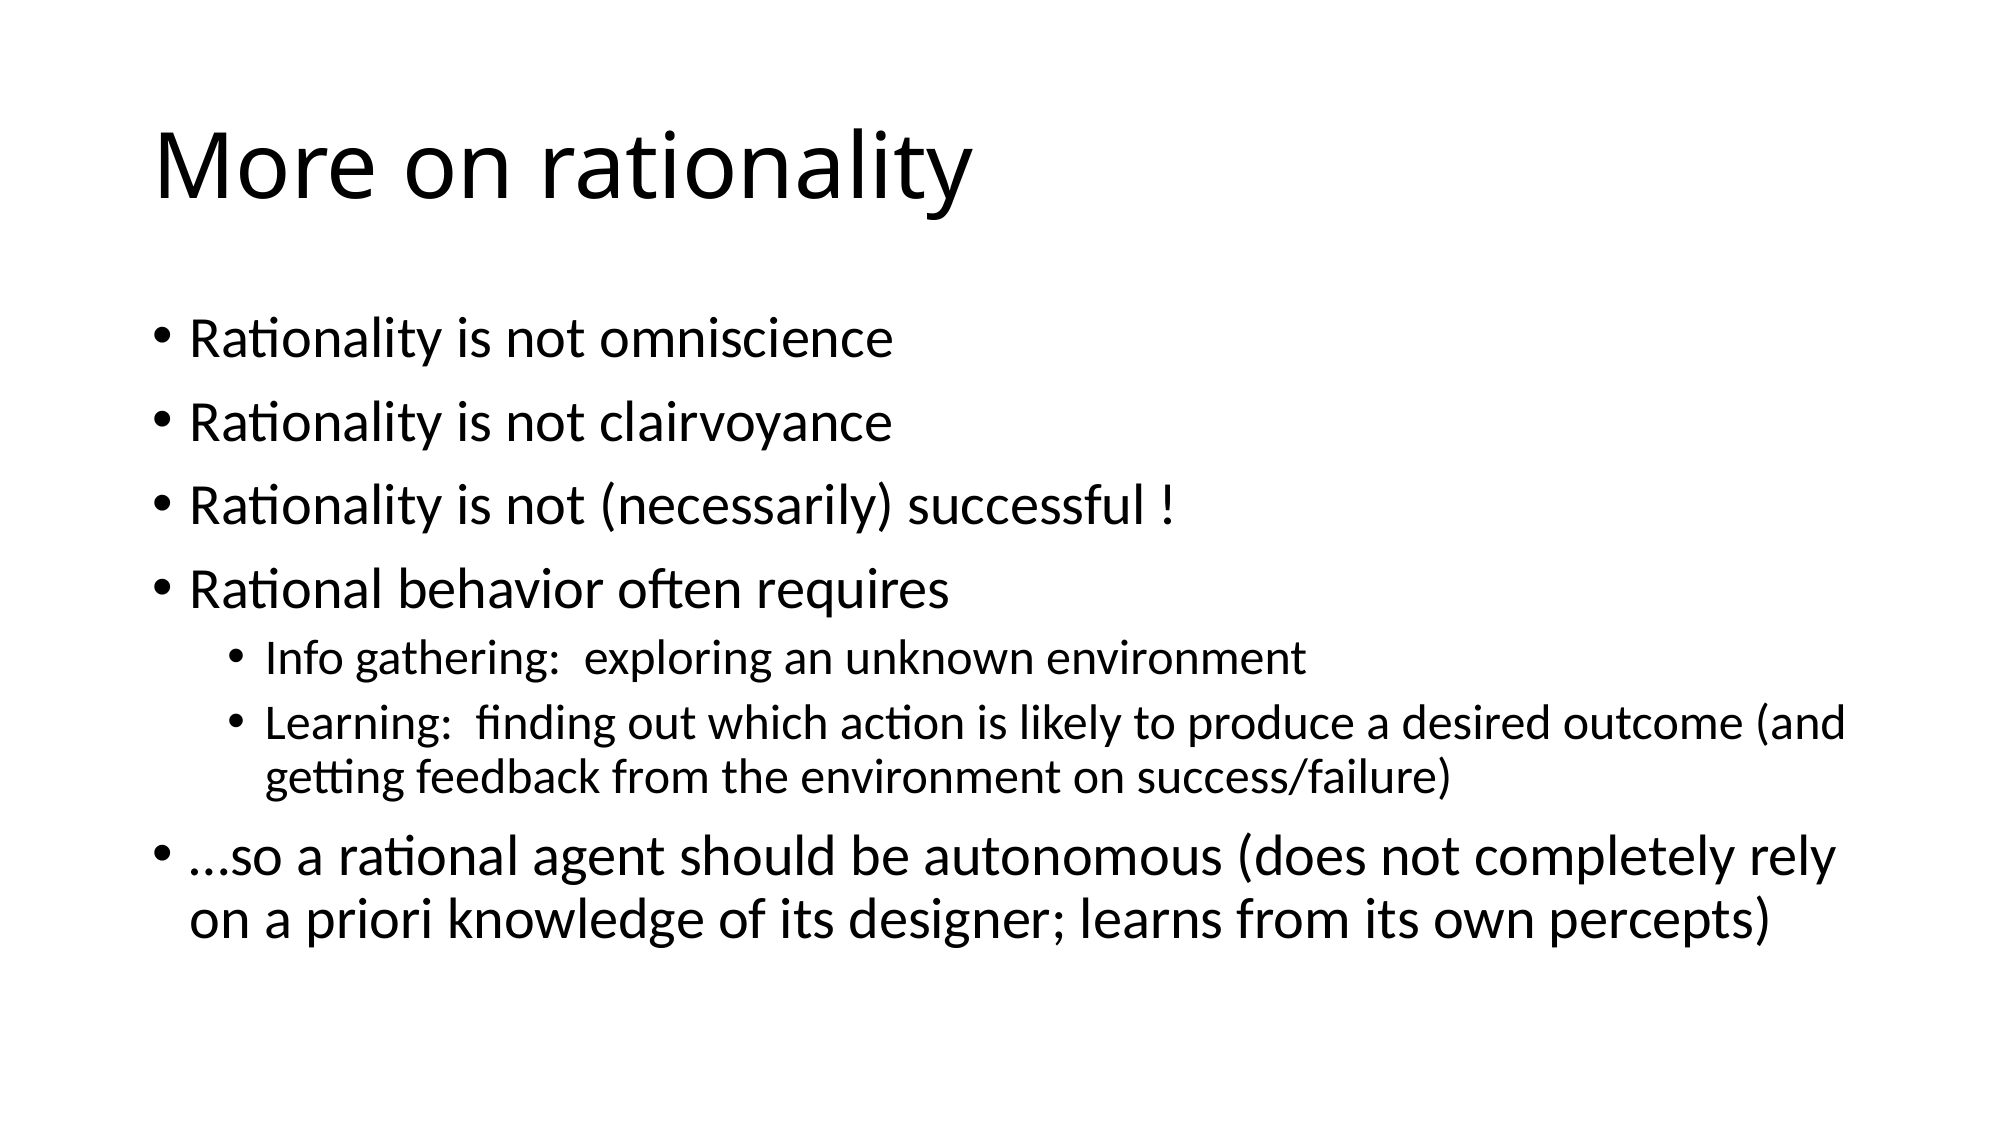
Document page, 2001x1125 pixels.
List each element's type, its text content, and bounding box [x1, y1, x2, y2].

title More on rationality [137, 59, 1863, 278]
list Rationality is not omniscience Rationality is not clairvoyance Rationality is not (necessarily) successful ! Rational behavior often requires Info gathering: exploring an unknown environment Learning: finding out which action is likely to produce a desired outcome (and getting feedback from the environment on success/failure) …so a rational agent should be autonomous (does not completely rely on a priori knowledge of its designer; learns from its own percepts) [137, 299, 1863, 1014]
